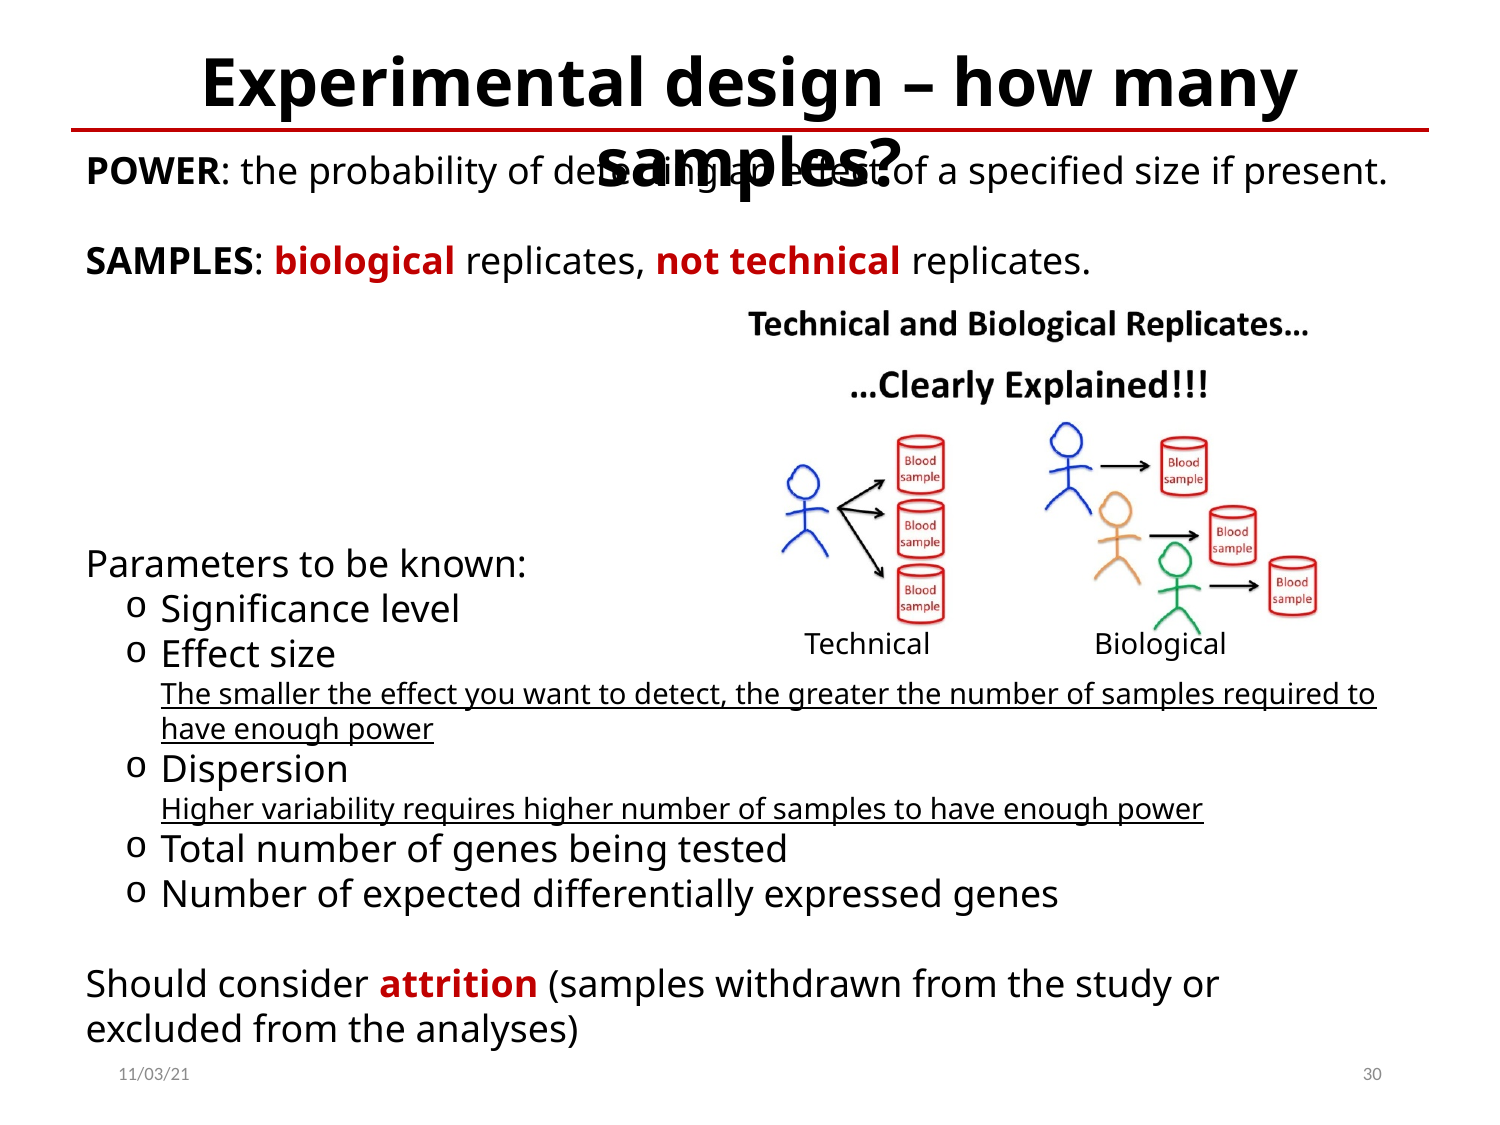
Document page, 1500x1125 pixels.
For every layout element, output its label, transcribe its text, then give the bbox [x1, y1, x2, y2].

text_box Experimental design – how many samples? [74, 32, 1425, 126]
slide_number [103, 1058, 441, 1103]
text_box Parameters to be known: Significance level Effect size The smaller the effect you want to detect, the greater the number of samples required to have enough power Dispersion Higher variability requires higher number of samples to have enough power Total number of genes being tested Number of expected differentially expressed genes Should consider attrition (samples withdrawn from the study or excluded from the analyses) [70, 532, 1397, 1058]
slide_number 30 [1059, 1058, 1397, 1103]
picture [722, 290, 1336, 636]
text_box POWER: the probability of detecting an effect of a specified size if present. SAMPLES: biological replicates, not technical replicates. [70, 139, 1430, 560]
